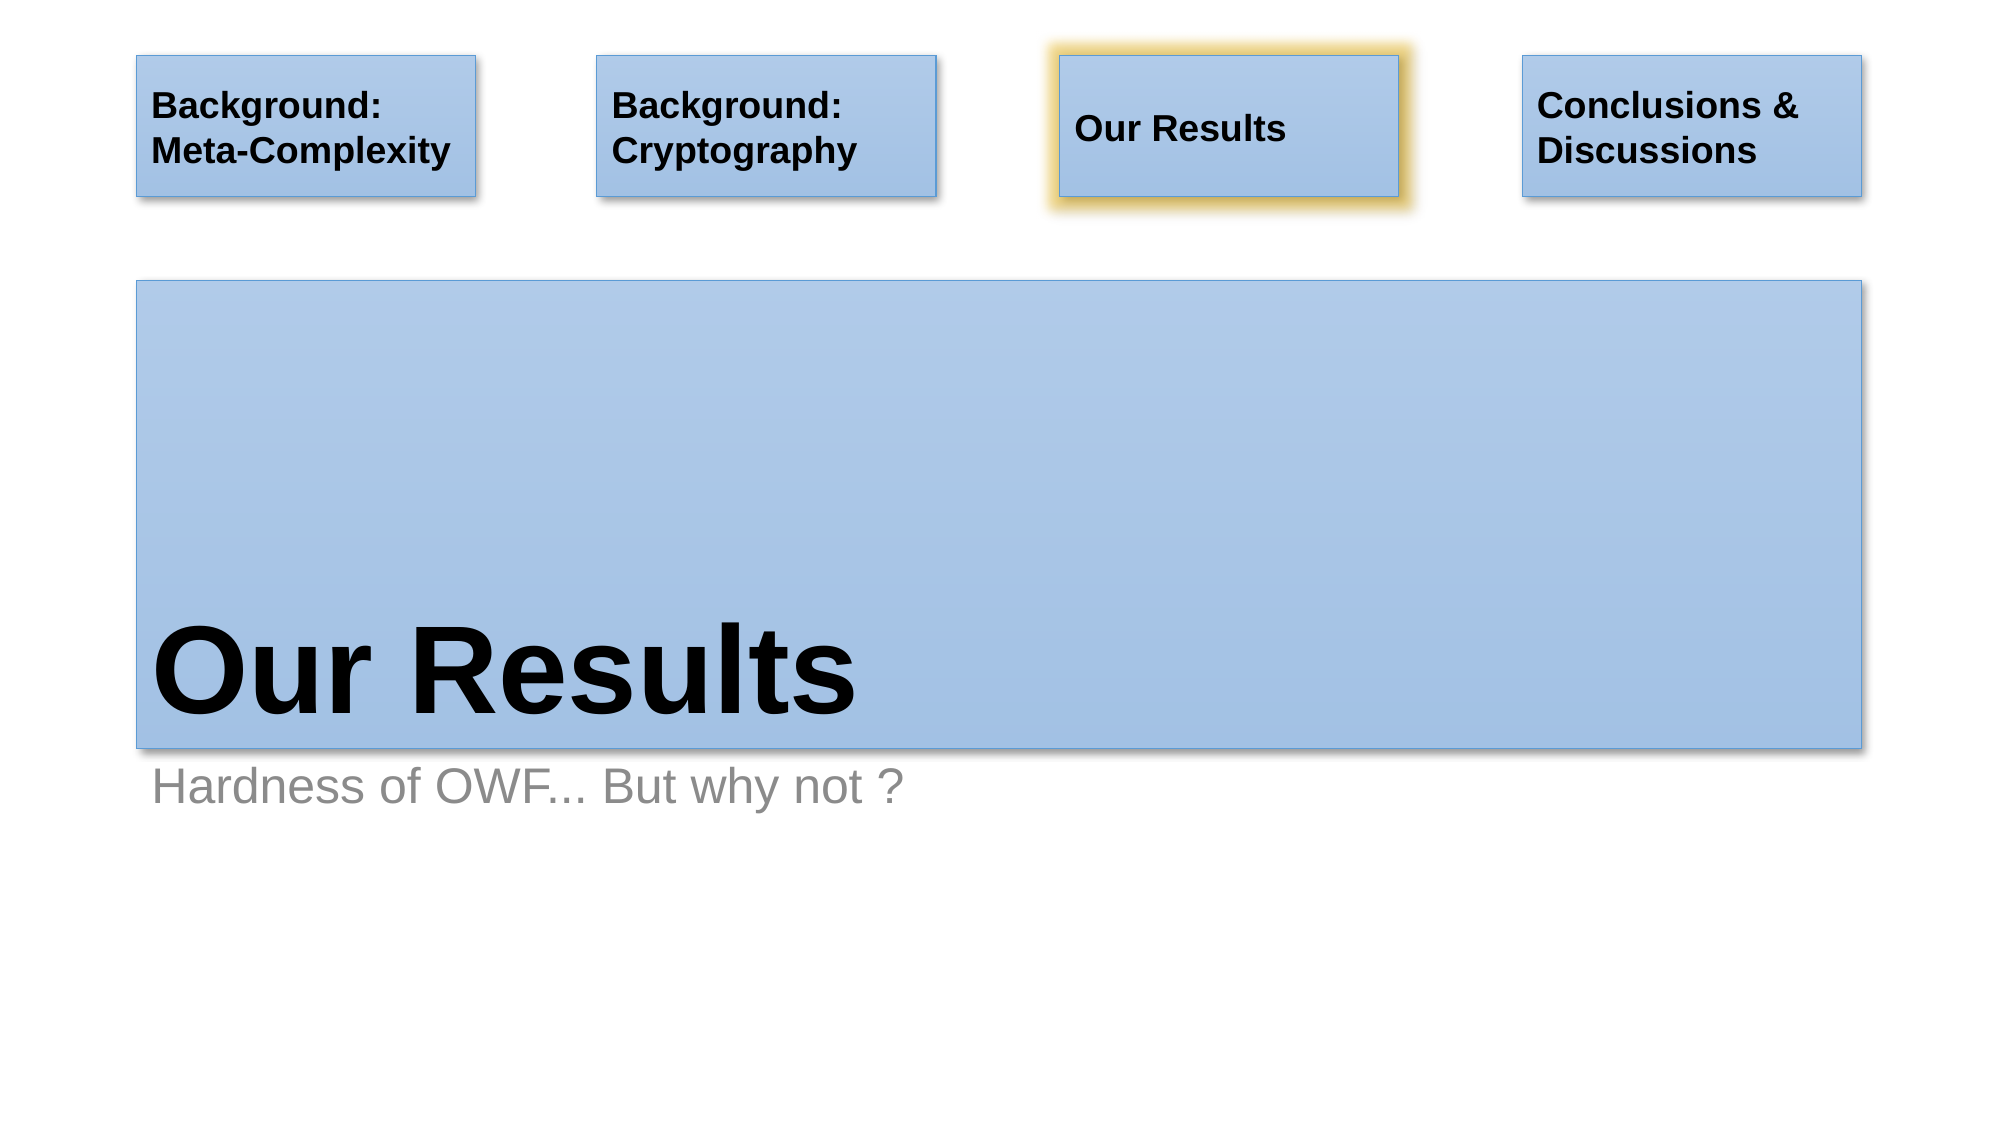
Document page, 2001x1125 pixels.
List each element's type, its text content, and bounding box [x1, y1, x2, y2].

text_box Our Results [1059, 55, 1399, 197]
text_box Conclusions & Discussions [1522, 55, 1862, 197]
text_box Background: Cryptography [596, 55, 937, 197]
title Our Results [136, 280, 1862, 749]
text_box Background: Meta-Complexity [136, 55, 476, 197]
